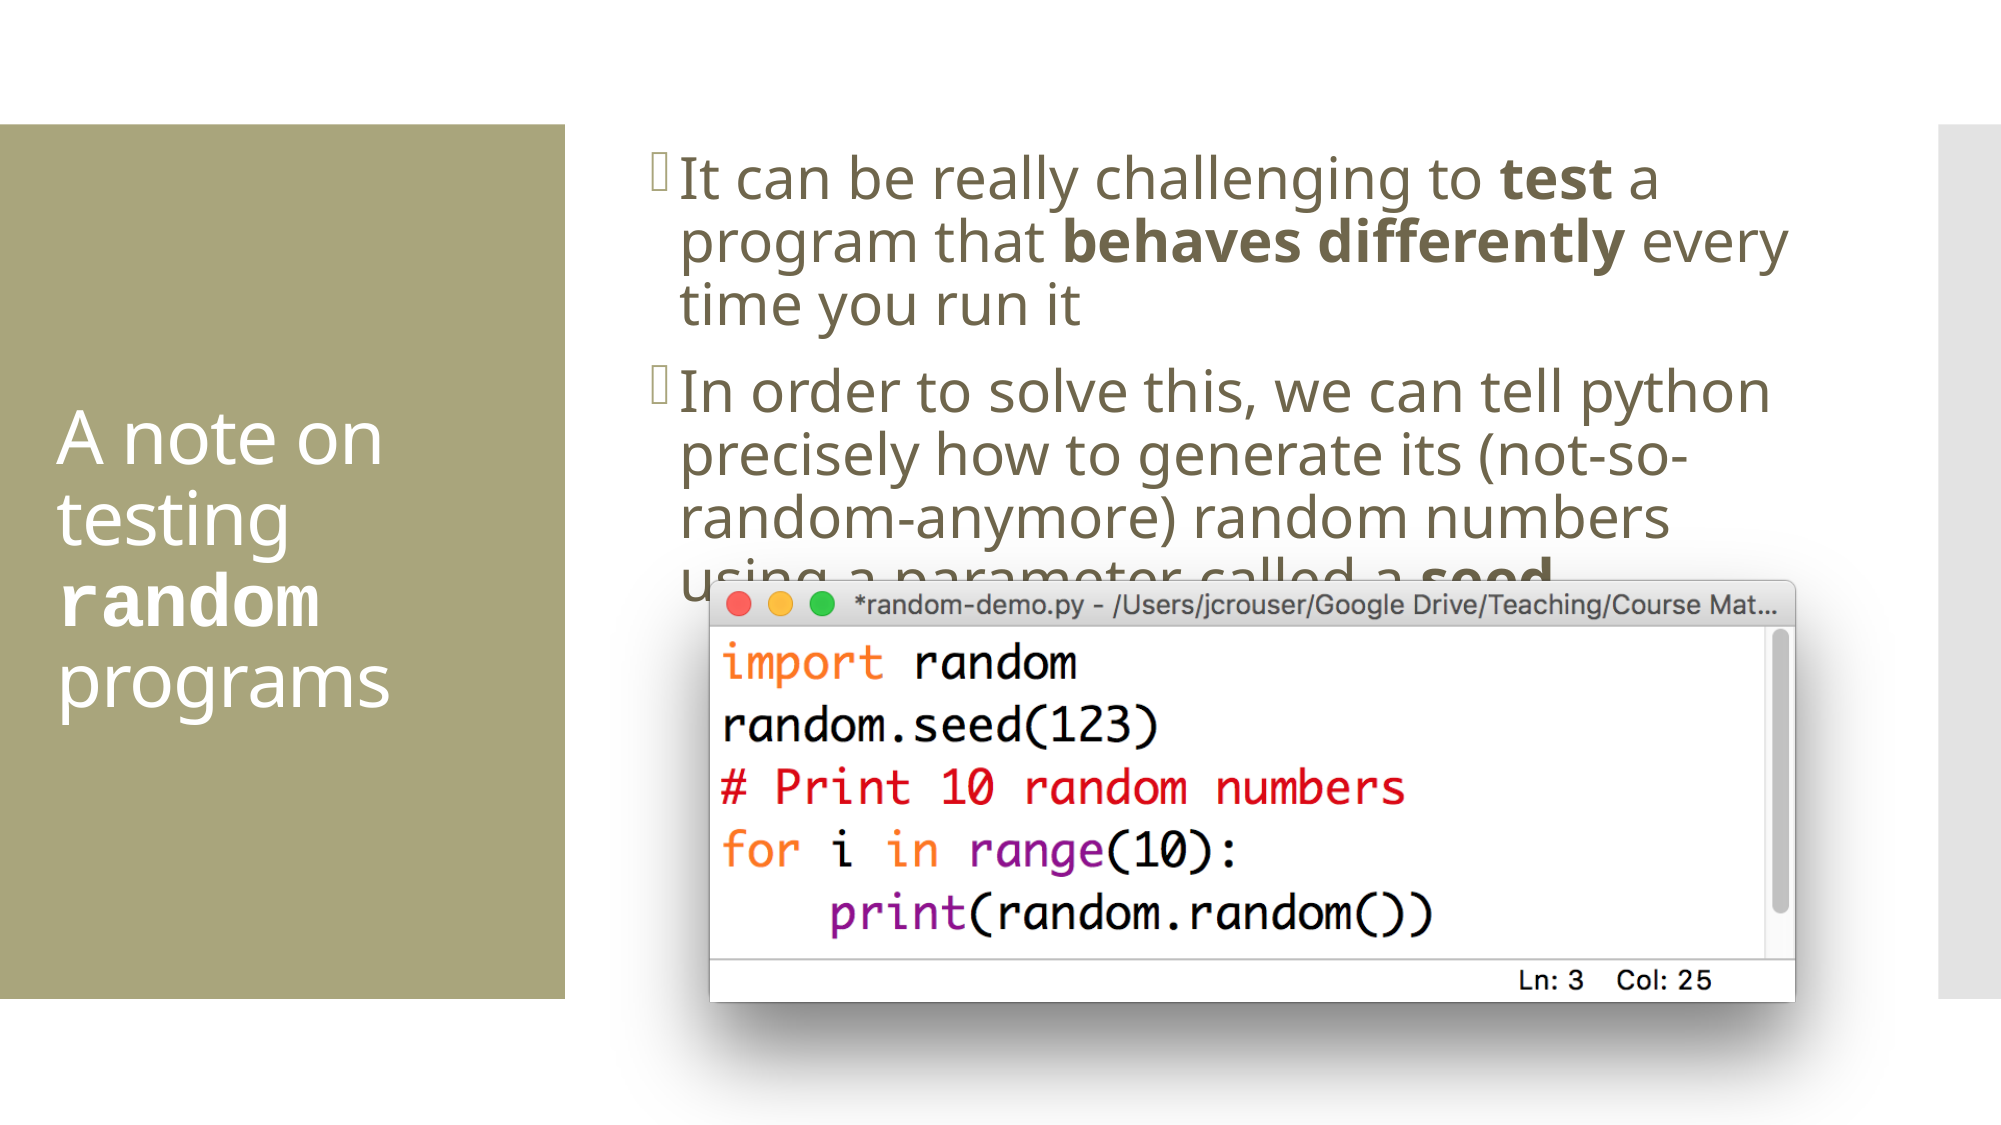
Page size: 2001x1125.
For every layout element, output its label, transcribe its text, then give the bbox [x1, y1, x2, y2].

title A note on testing random programs [41, 184, 525, 940]
list It can be really challenging to test a program that behaves differently every time you run it In order to solve this, we can tell python precisely how to generate its (not-so-random-anymore) random numbers using a parameter called a seed [634, 141, 1835, 513]
picture [592, 513, 1912, 1125]
